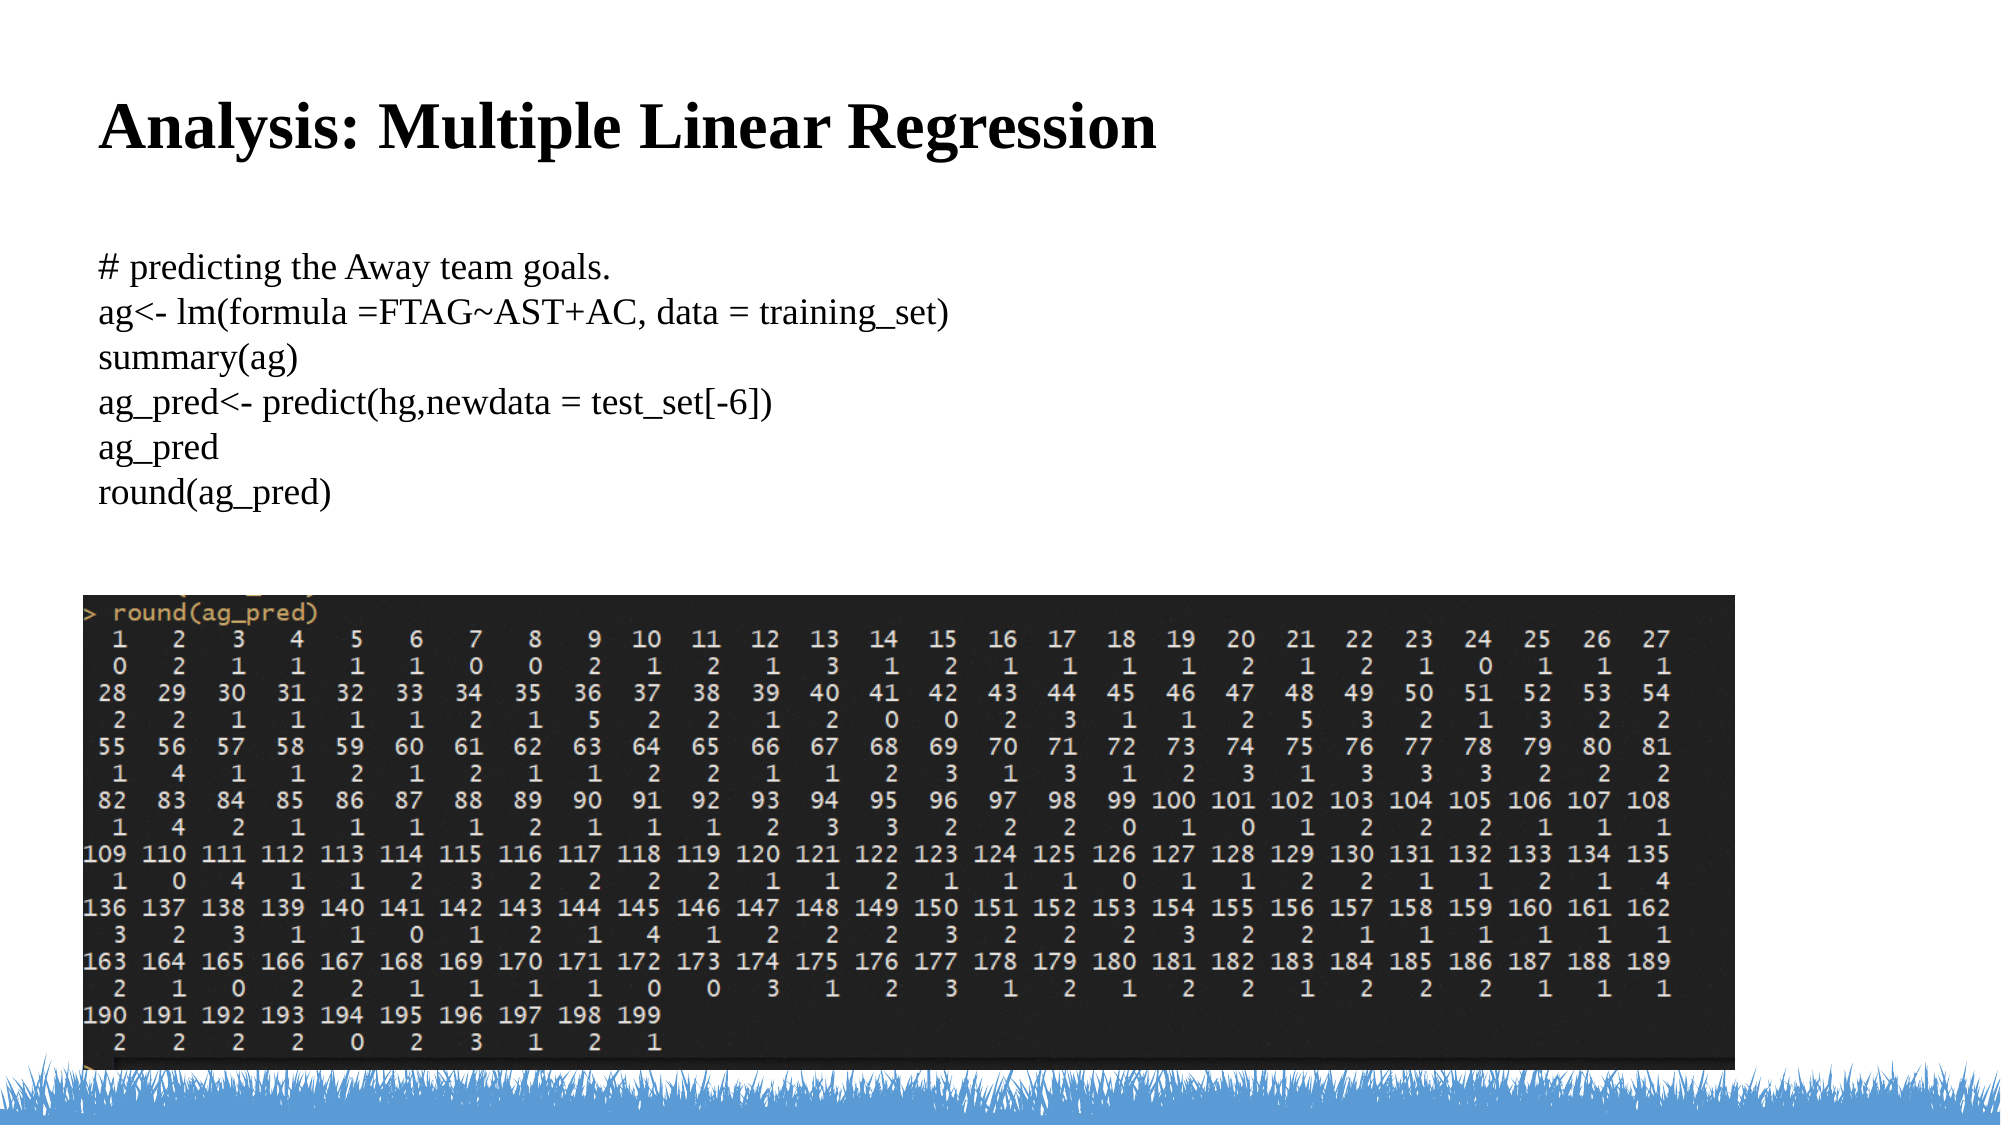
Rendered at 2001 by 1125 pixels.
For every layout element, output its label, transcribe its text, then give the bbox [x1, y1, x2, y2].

picture [83, 595, 1735, 1070]
text_box Analysis: Multiple Linear Regression # predicting the Away team goals. ag<- lm(formula =FTAG~AST+AC, data = training_set) summary(ag) ag_pred<- predict(hg,newdata = test_set[-6]) ag_pred round(ag_pred) [83, 74, 1910, 785]
